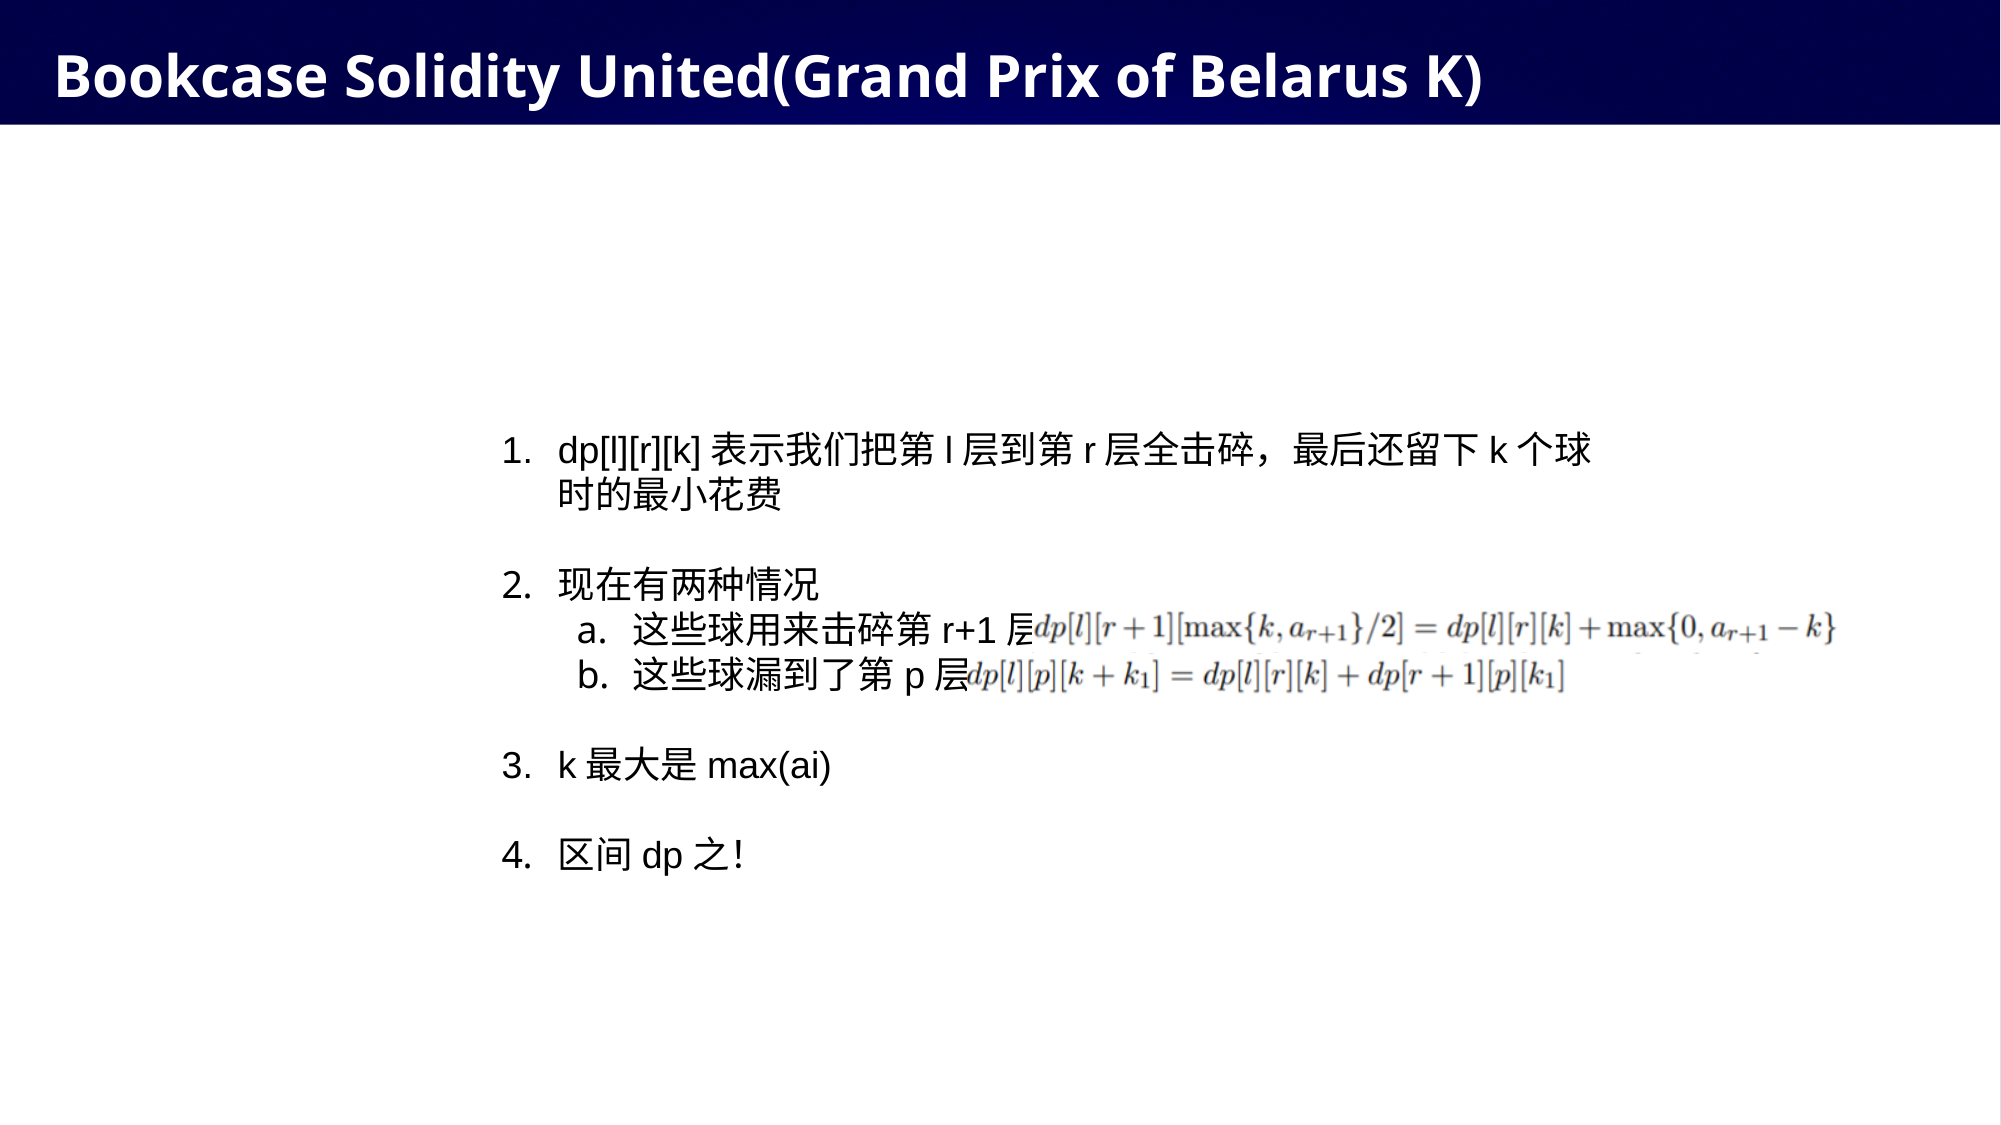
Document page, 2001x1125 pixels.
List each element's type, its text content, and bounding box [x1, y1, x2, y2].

picture [0, 0, 2001, 1125]
title Bookcase Solidity United(Grand Prix of Belarus K) [38, 32, 1846, 125]
picture [967, 608, 1839, 695]
text_box dp[l][r][k]表示我们把第l层到第r层全击碎，最后还留下k个球时的最小花费 现在有两种情况 这些球用来击碎第r+1层 这些球漏到了第p层 k最大是max(ai) 区间dp之！ [486, 418, 1610, 884]
